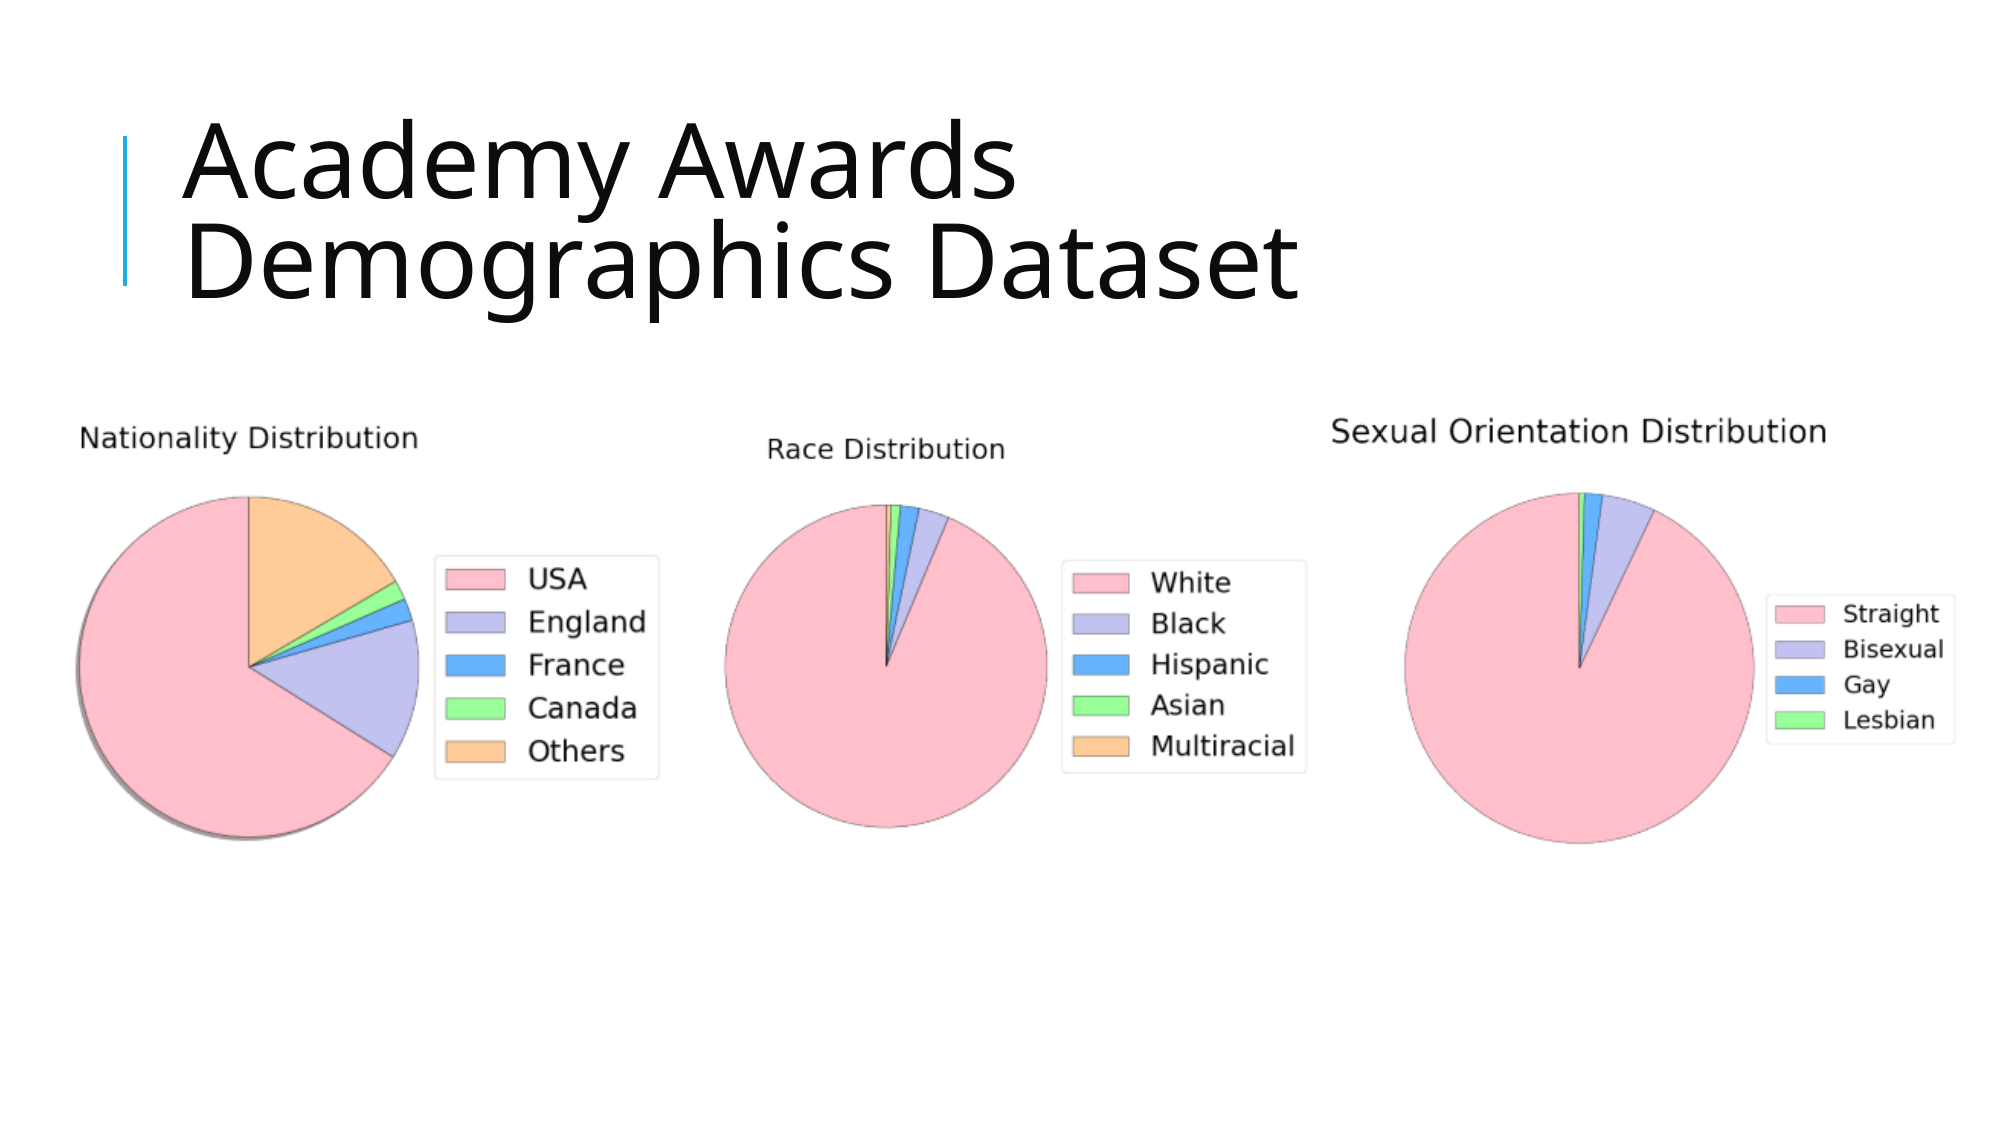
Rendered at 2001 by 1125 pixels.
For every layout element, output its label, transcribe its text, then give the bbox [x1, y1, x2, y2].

picture [24, 404, 1976, 913]
title Academy Awards Demographics Dataset [168, 96, 1763, 342]
